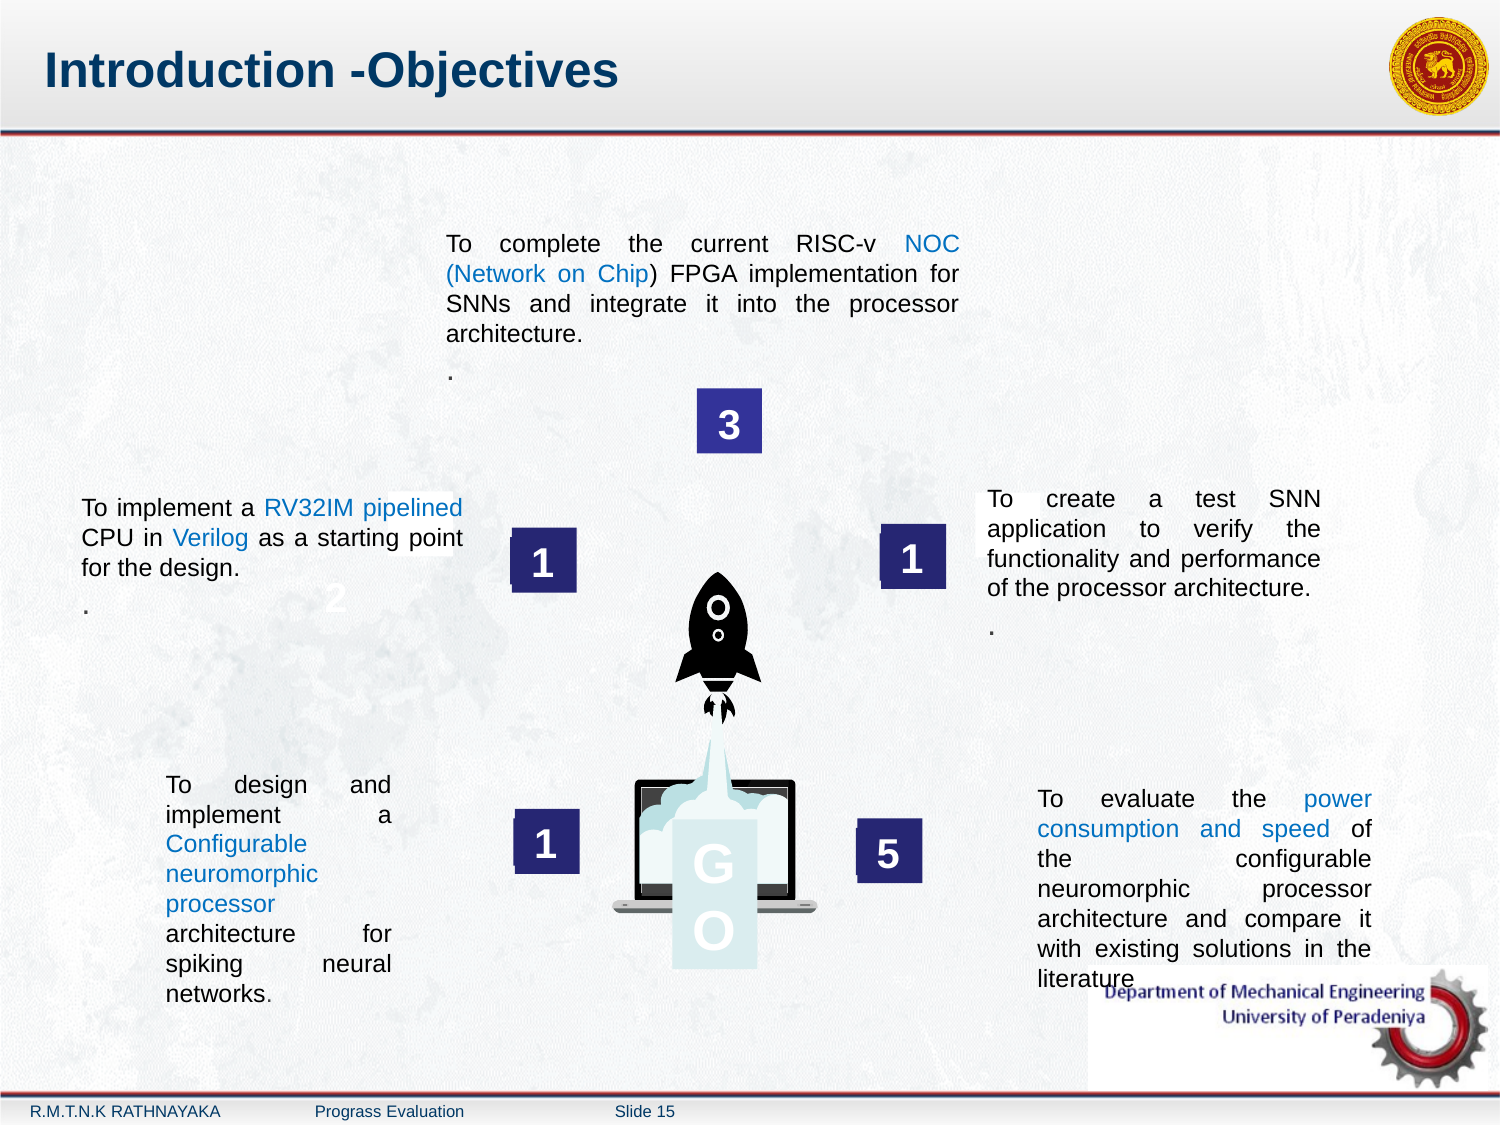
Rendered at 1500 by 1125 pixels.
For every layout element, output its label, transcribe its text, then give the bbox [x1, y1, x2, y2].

text_box To create a test SNN application to verify the functionality and performance of the processor architecture. . [972, 474, 1337, 650]
text_box To design and implement a Configurable neuromorphic processor architecture for spiking neural networks. [150, 760, 407, 1015]
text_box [513, 808, 581, 875]
text_box To evaluate the power consumption and speed of the configurable neuromorphic processor architecture and compare it with existing solutions in the literature [1022, 775, 1387, 1000]
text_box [611, 704, 819, 914]
text_box To implement a RV32IM pipelined CPU in Verilog as a starting point for the design. . [66, 484, 479, 629]
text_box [509, 527, 577, 593]
title Introduction -Objectives [29, 30, 1270, 106]
text_box To complete the current RISC-v NOC (Network on Chip) FPGA implementation for SNNs and integrate it into the processor architecture. . [431, 219, 975, 395]
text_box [855, 818, 923, 884]
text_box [879, 523, 947, 590]
picture [0, 0, 1500, 1125]
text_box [696, 388, 763, 454]
text_box [673, 569, 764, 703]
